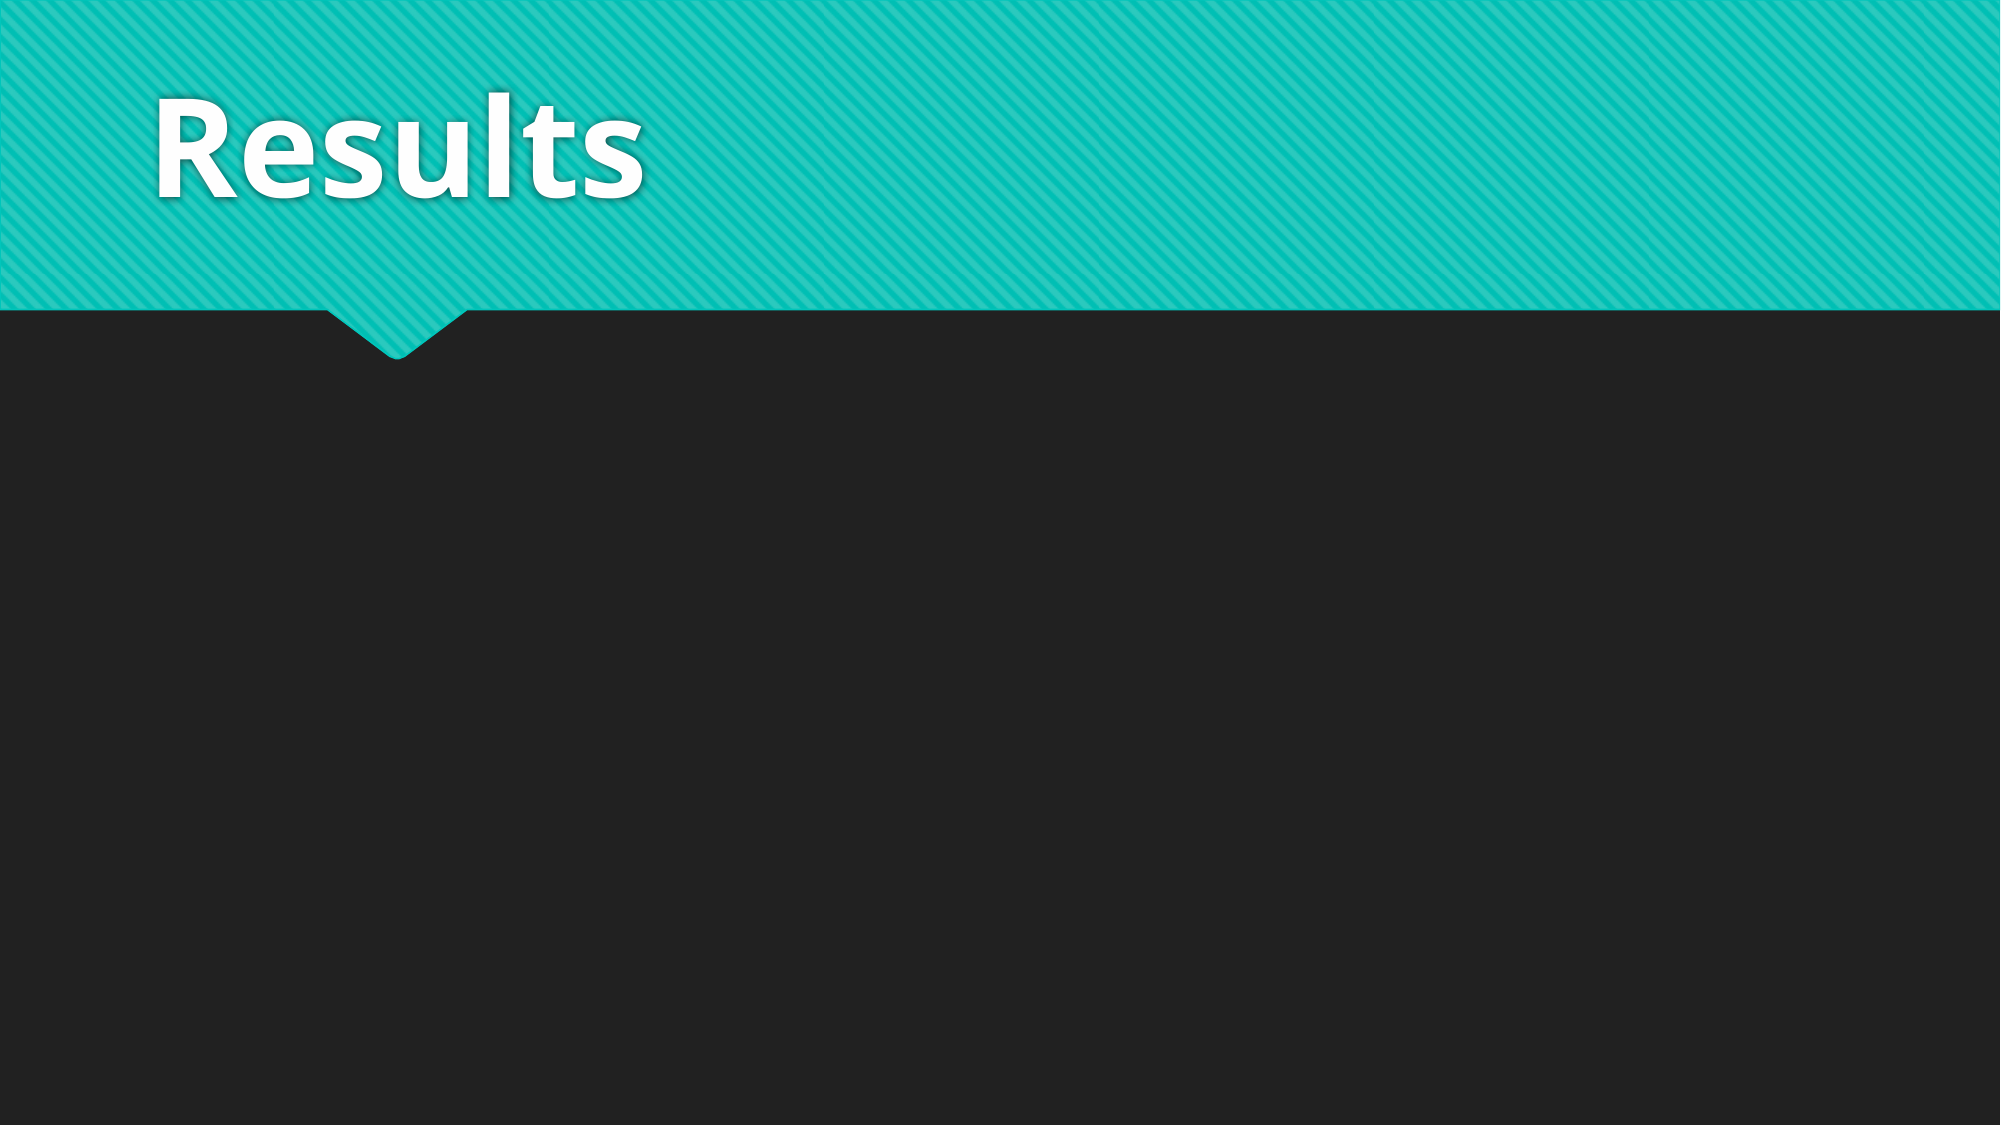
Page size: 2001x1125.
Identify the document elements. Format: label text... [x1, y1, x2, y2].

title Results [132, 73, 1868, 233]
